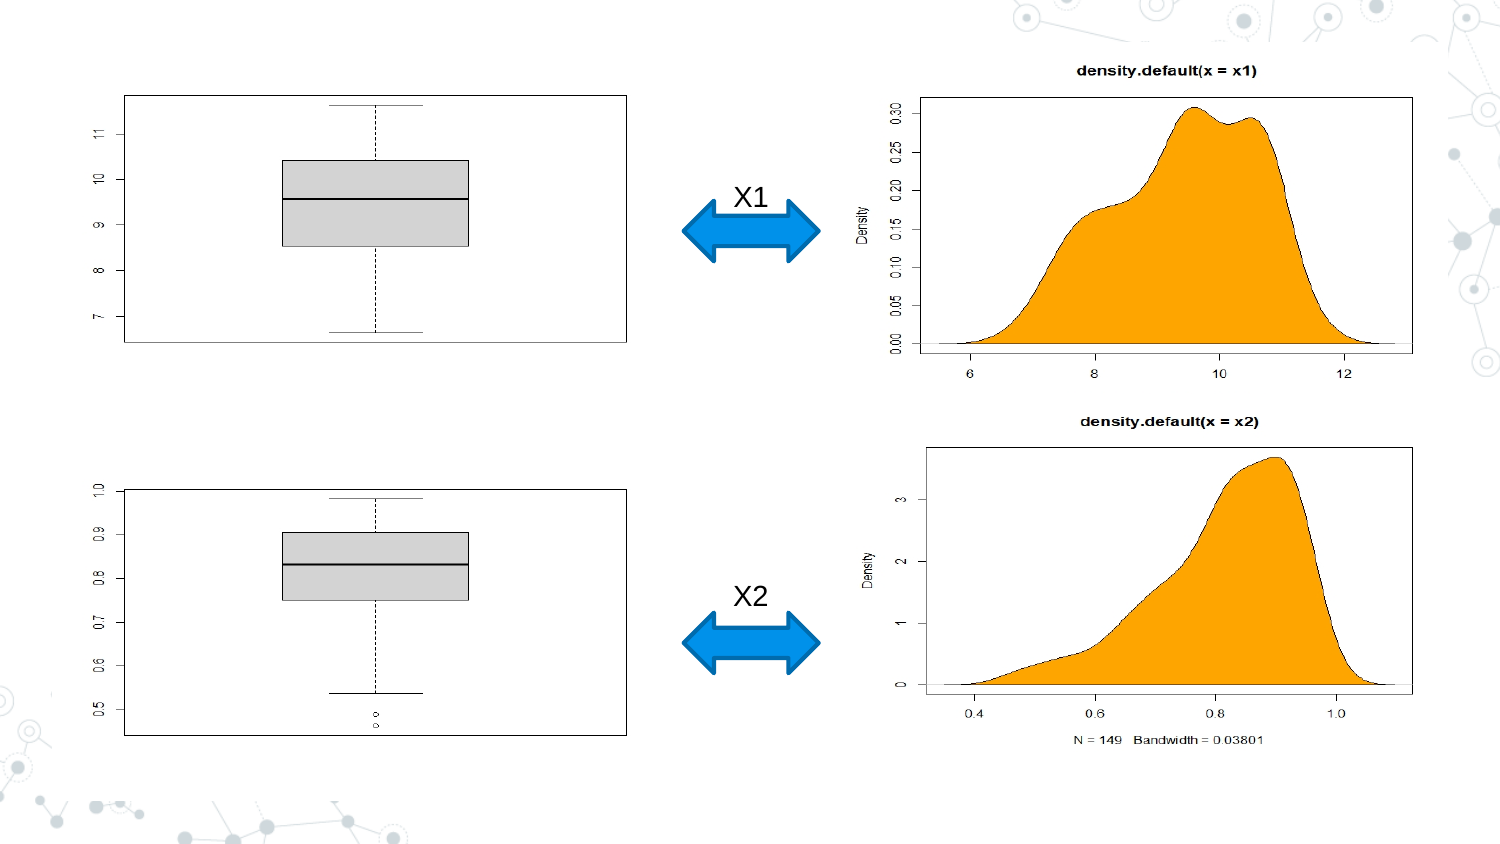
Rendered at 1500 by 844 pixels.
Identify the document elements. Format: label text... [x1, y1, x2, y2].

text_box [681, 610, 821, 676]
text_box [681, 198, 821, 264]
text_box X2 [718, 569, 784, 620]
text_box X1 [718, 170, 795, 213]
picture [0, 0, 1500, 844]
